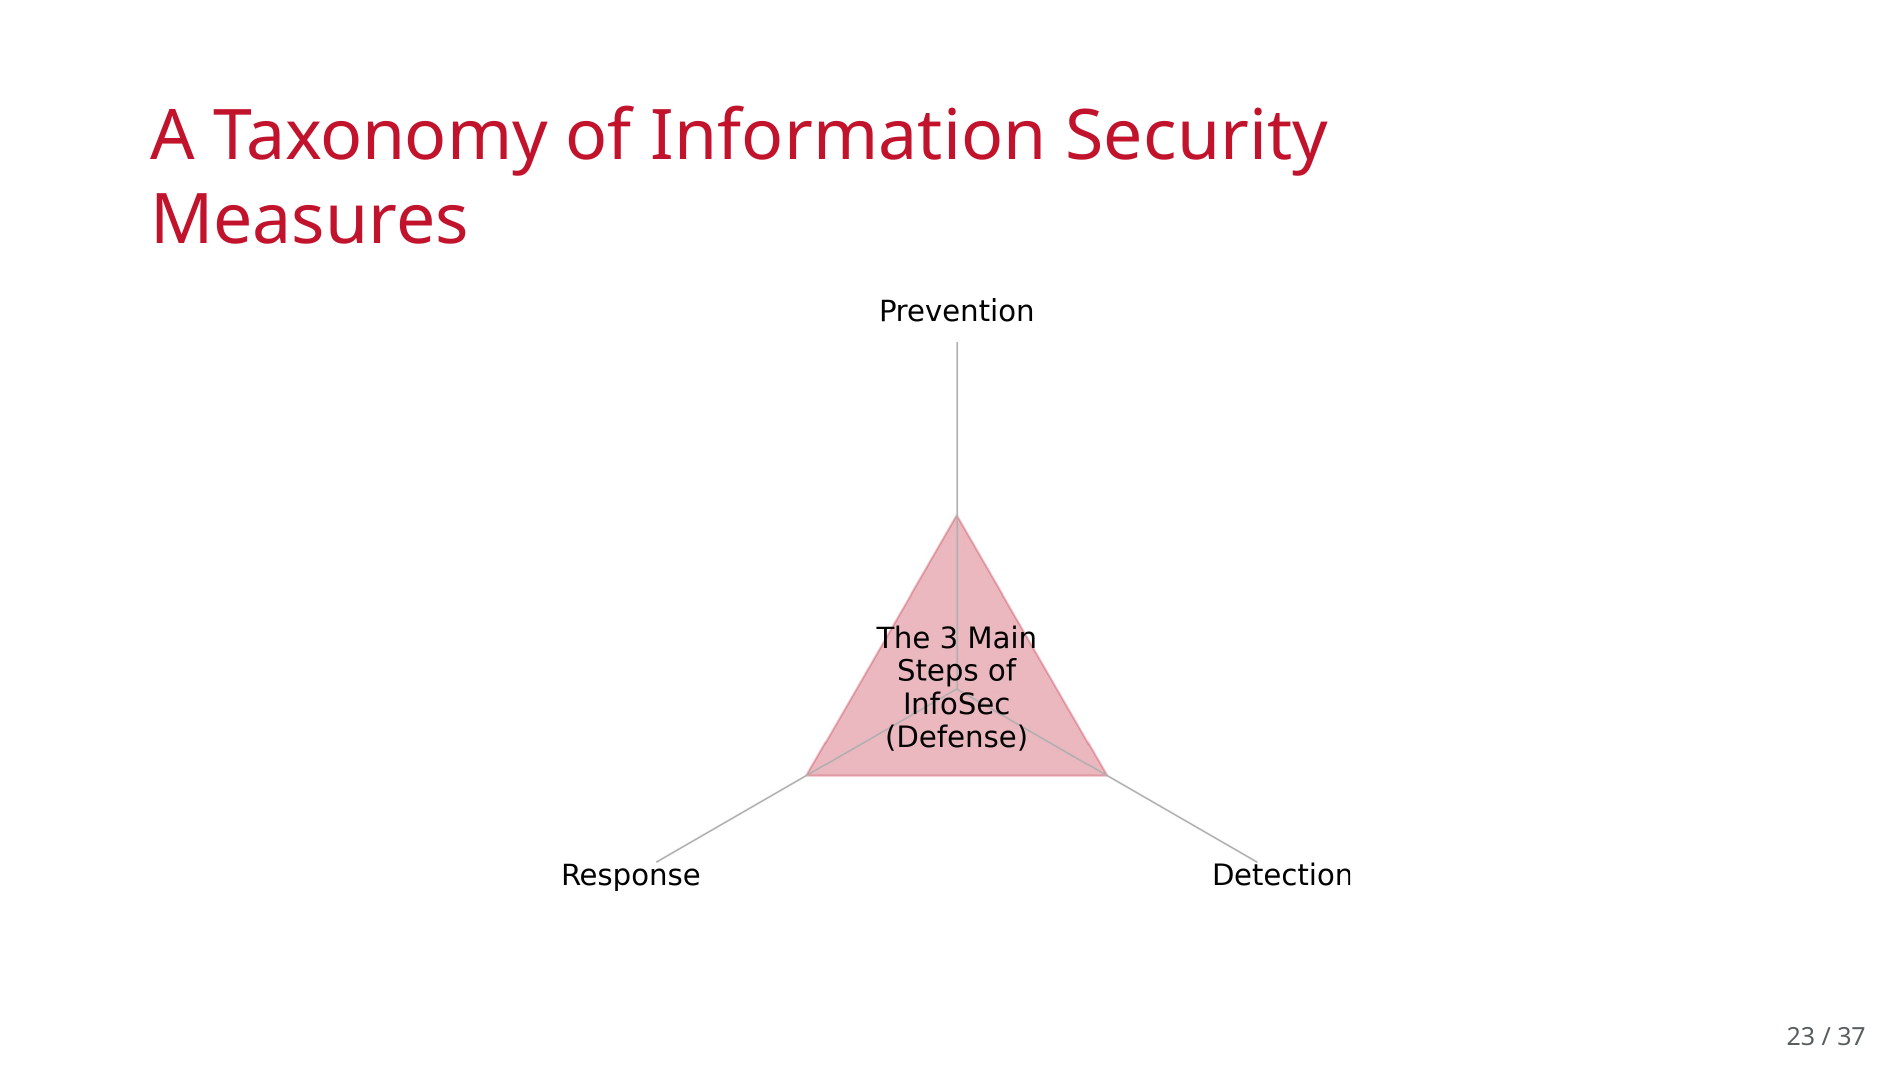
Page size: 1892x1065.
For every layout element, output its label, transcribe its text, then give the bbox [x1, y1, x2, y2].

title A Taxonomy of Information Security Measures [147, 86, 1432, 268]
text_box 23 / 37 [1784, 1018, 1868, 1051]
text_box [563, 298, 1351, 891]
